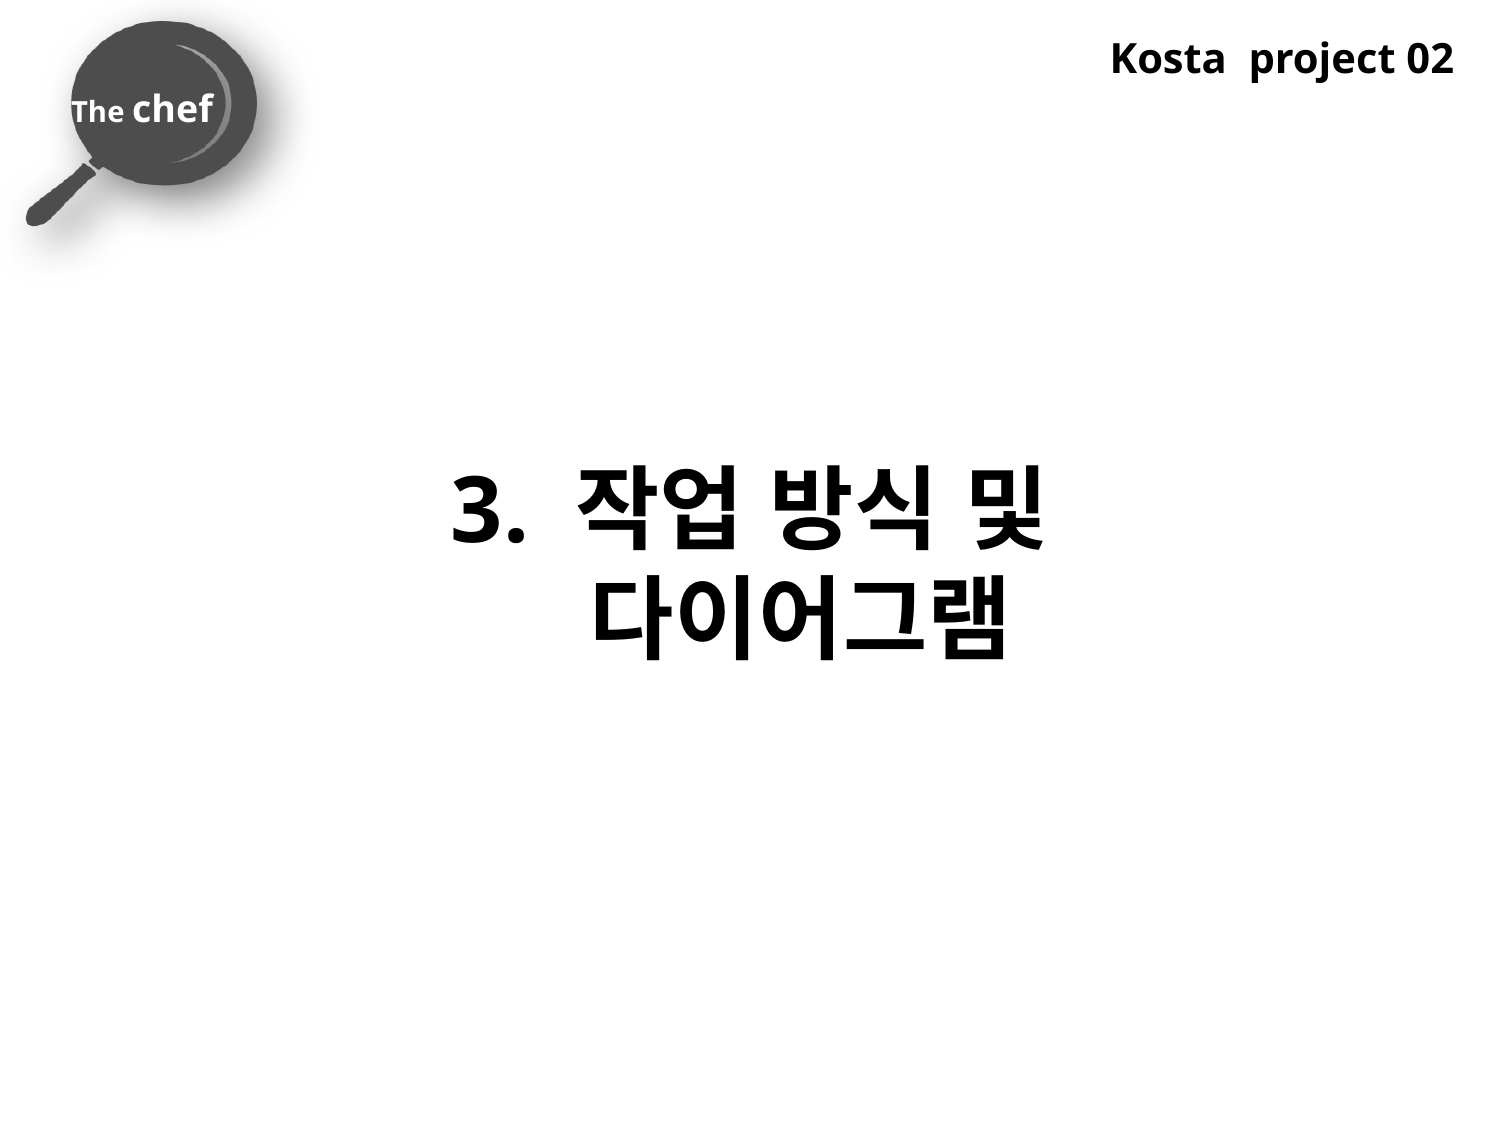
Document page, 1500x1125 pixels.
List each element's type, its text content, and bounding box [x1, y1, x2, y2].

text_box 3. 작업 방식 및 다이어그램 [435, 443, 1064, 679]
text_box Kosta project 02 [1033, 24, 1500, 90]
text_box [0, 0, 455, 287]
